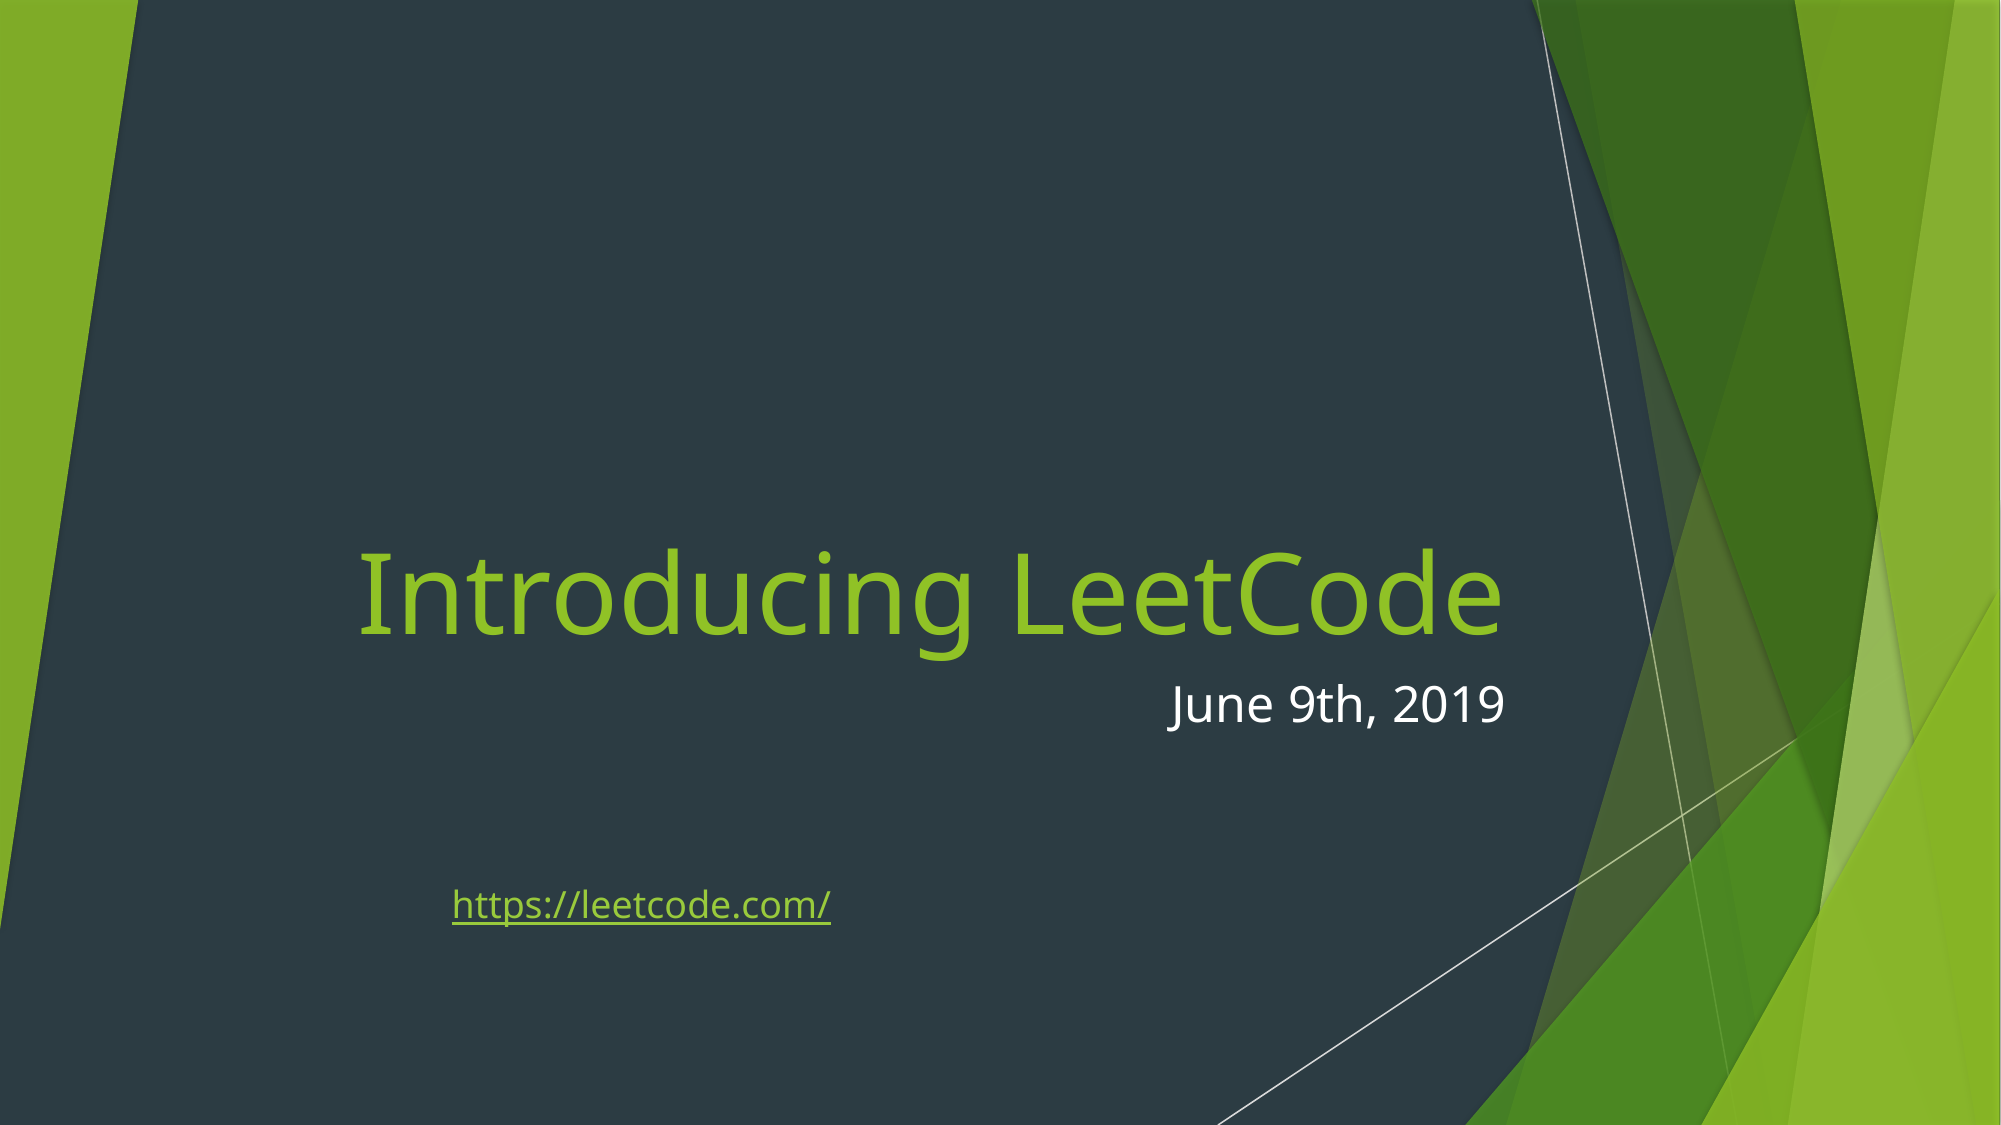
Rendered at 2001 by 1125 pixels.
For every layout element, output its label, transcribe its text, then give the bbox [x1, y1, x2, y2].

text_box https://leetcode.com/ [436, 873, 847, 940]
subtitle June 9th, 2019 [247, 664, 1522, 845]
title Introducing LeetCode [247, 394, 1522, 664]
